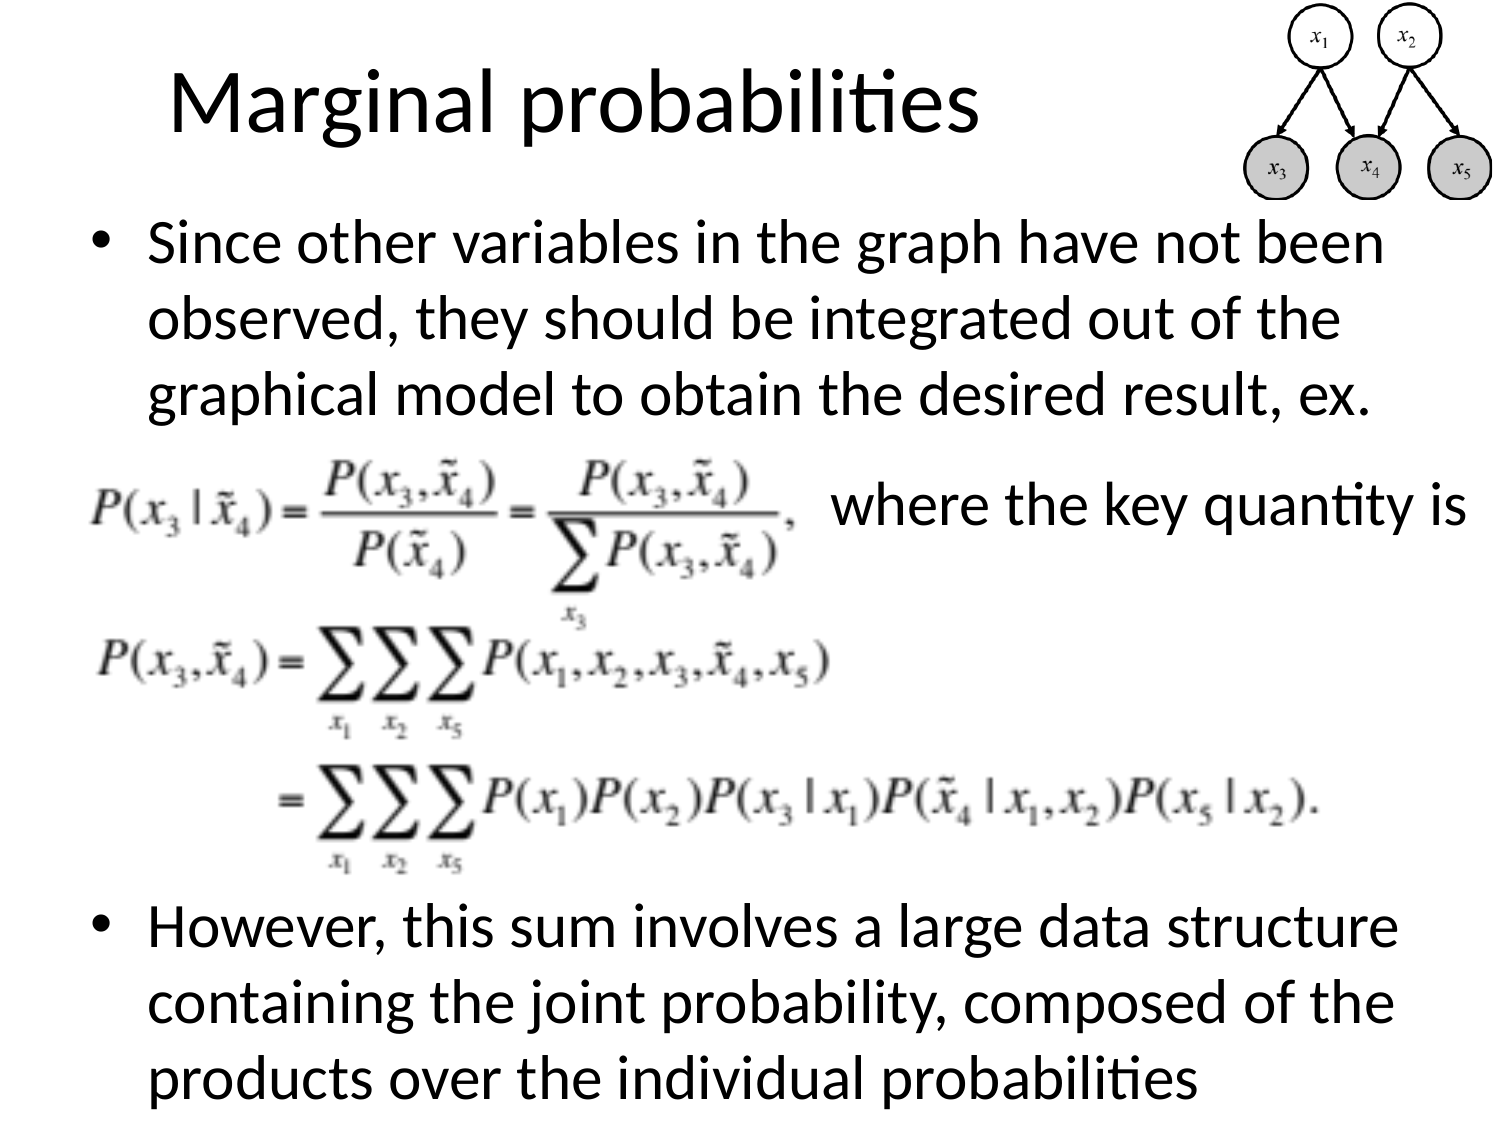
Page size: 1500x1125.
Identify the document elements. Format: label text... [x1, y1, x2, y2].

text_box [91, 618, 1321, 882]
text_box where the key quantity is [815, 455, 1484, 546]
title Marginal probabilities [75, 2, 1076, 190]
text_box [83, 445, 802, 638]
list Since other variables in the graph have not been observed, they should be integrated out of the graphical model to obtain the desired result, ex. However, this sum involves a large data structure containing the joint probability, composed of the products over the individual probabilities [75, 193, 1425, 1125]
picture [1242, 2, 1493, 200]
